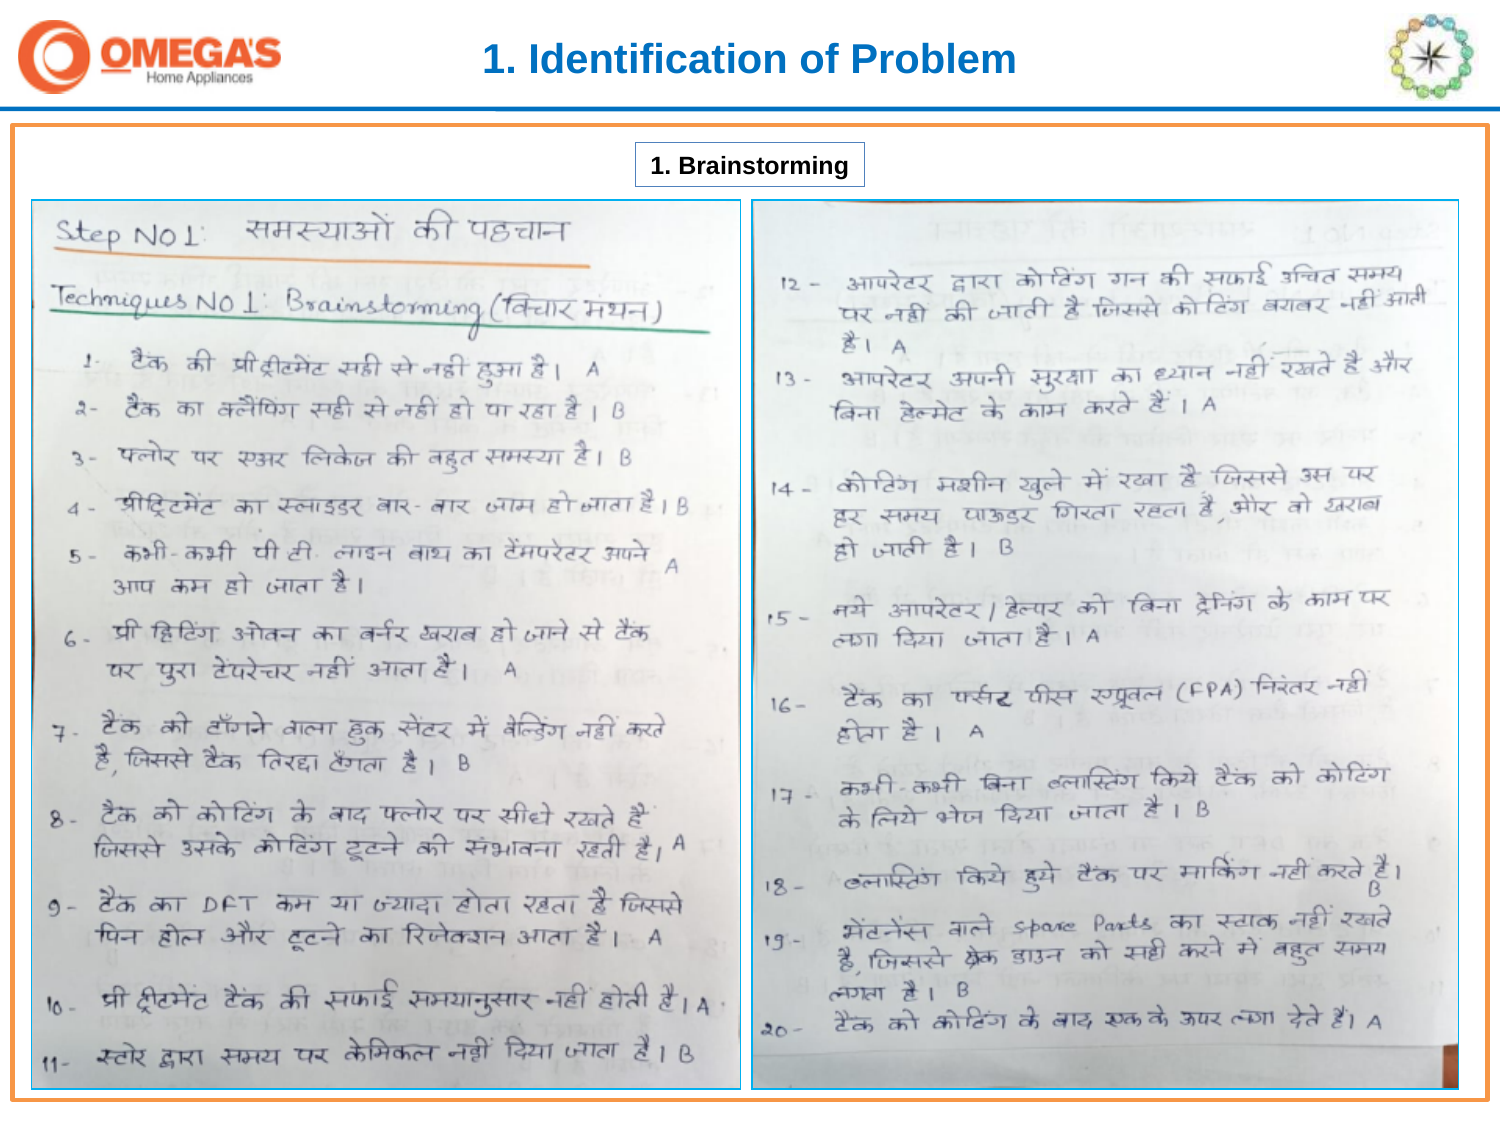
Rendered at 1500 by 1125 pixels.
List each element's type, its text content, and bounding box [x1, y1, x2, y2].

picture [754, 202, 1457, 1087]
picture [1383, 12, 1480, 101]
picture [17, 20, 281, 94]
picture [33, 202, 739, 1087]
text_box 1. Identification of Problem [467, 24, 1033, 89]
text_box [10, 123, 1490, 1102]
text_box 1. Brainstorming [635, 142, 865, 187]
